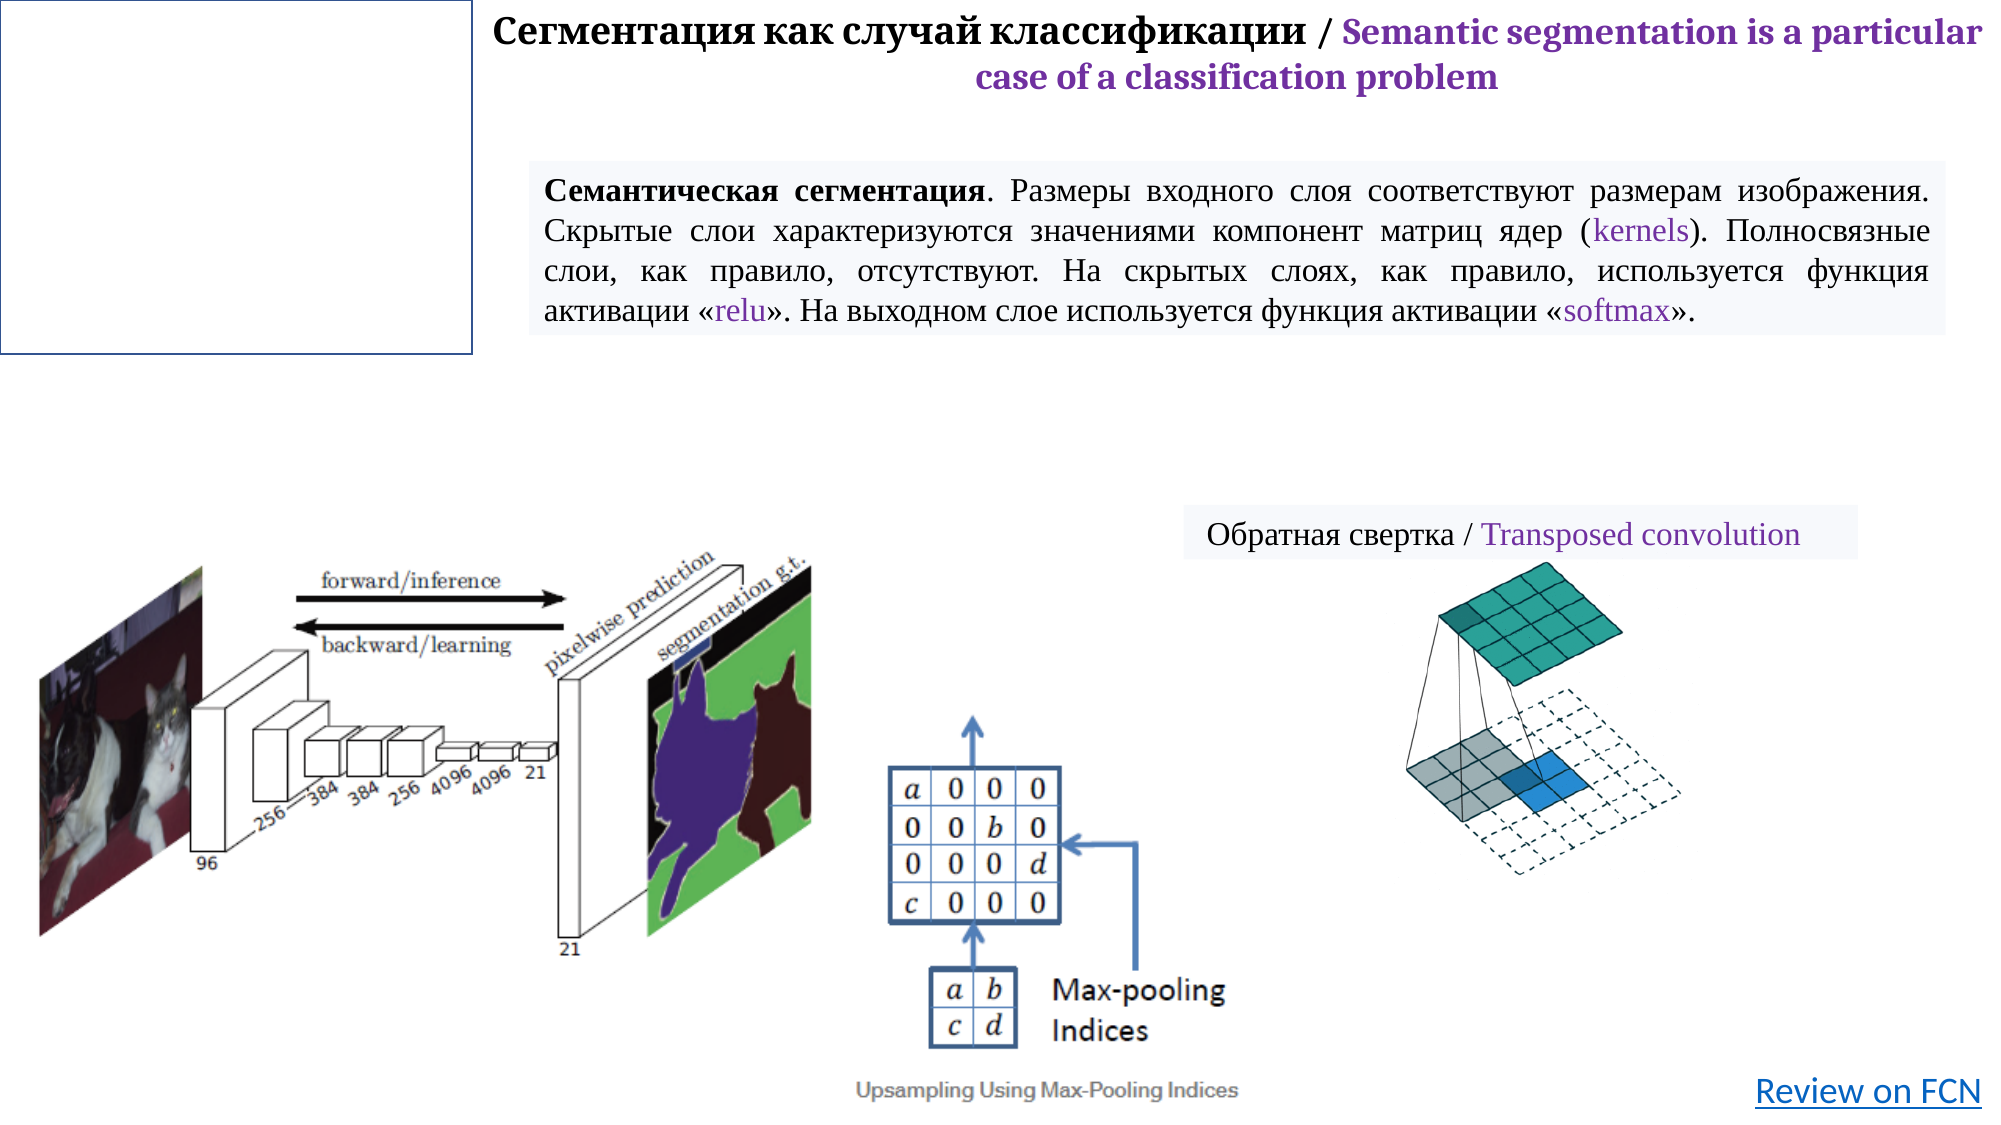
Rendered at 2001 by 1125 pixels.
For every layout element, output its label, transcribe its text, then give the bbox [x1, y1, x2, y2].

text_box Семантическая сегментация. Размеры входного слоя соответствуют размерам изображения. Скрытые слои характеризуются значениями компонент матриц ядер (kernels). Полносвязные слои, как правило, отсутствуют. На скрытых слоях, как правило, используется функция активации «relu». На выходном слое используется функция активации «softmax». [529, 160, 1946, 336]
picture [1386, 542, 1700, 894]
text_box Review on FCN [1740, 1058, 2000, 1119]
text_box Обратная свертка / Transposed convolution [1183, 504, 1858, 560]
picture [849, 705, 1247, 1107]
picture [21, 546, 827, 962]
text_box Сегментация как случай классификации / Semantic segmentation is a particular case of a classification problem [475, 0, 2000, 105]
